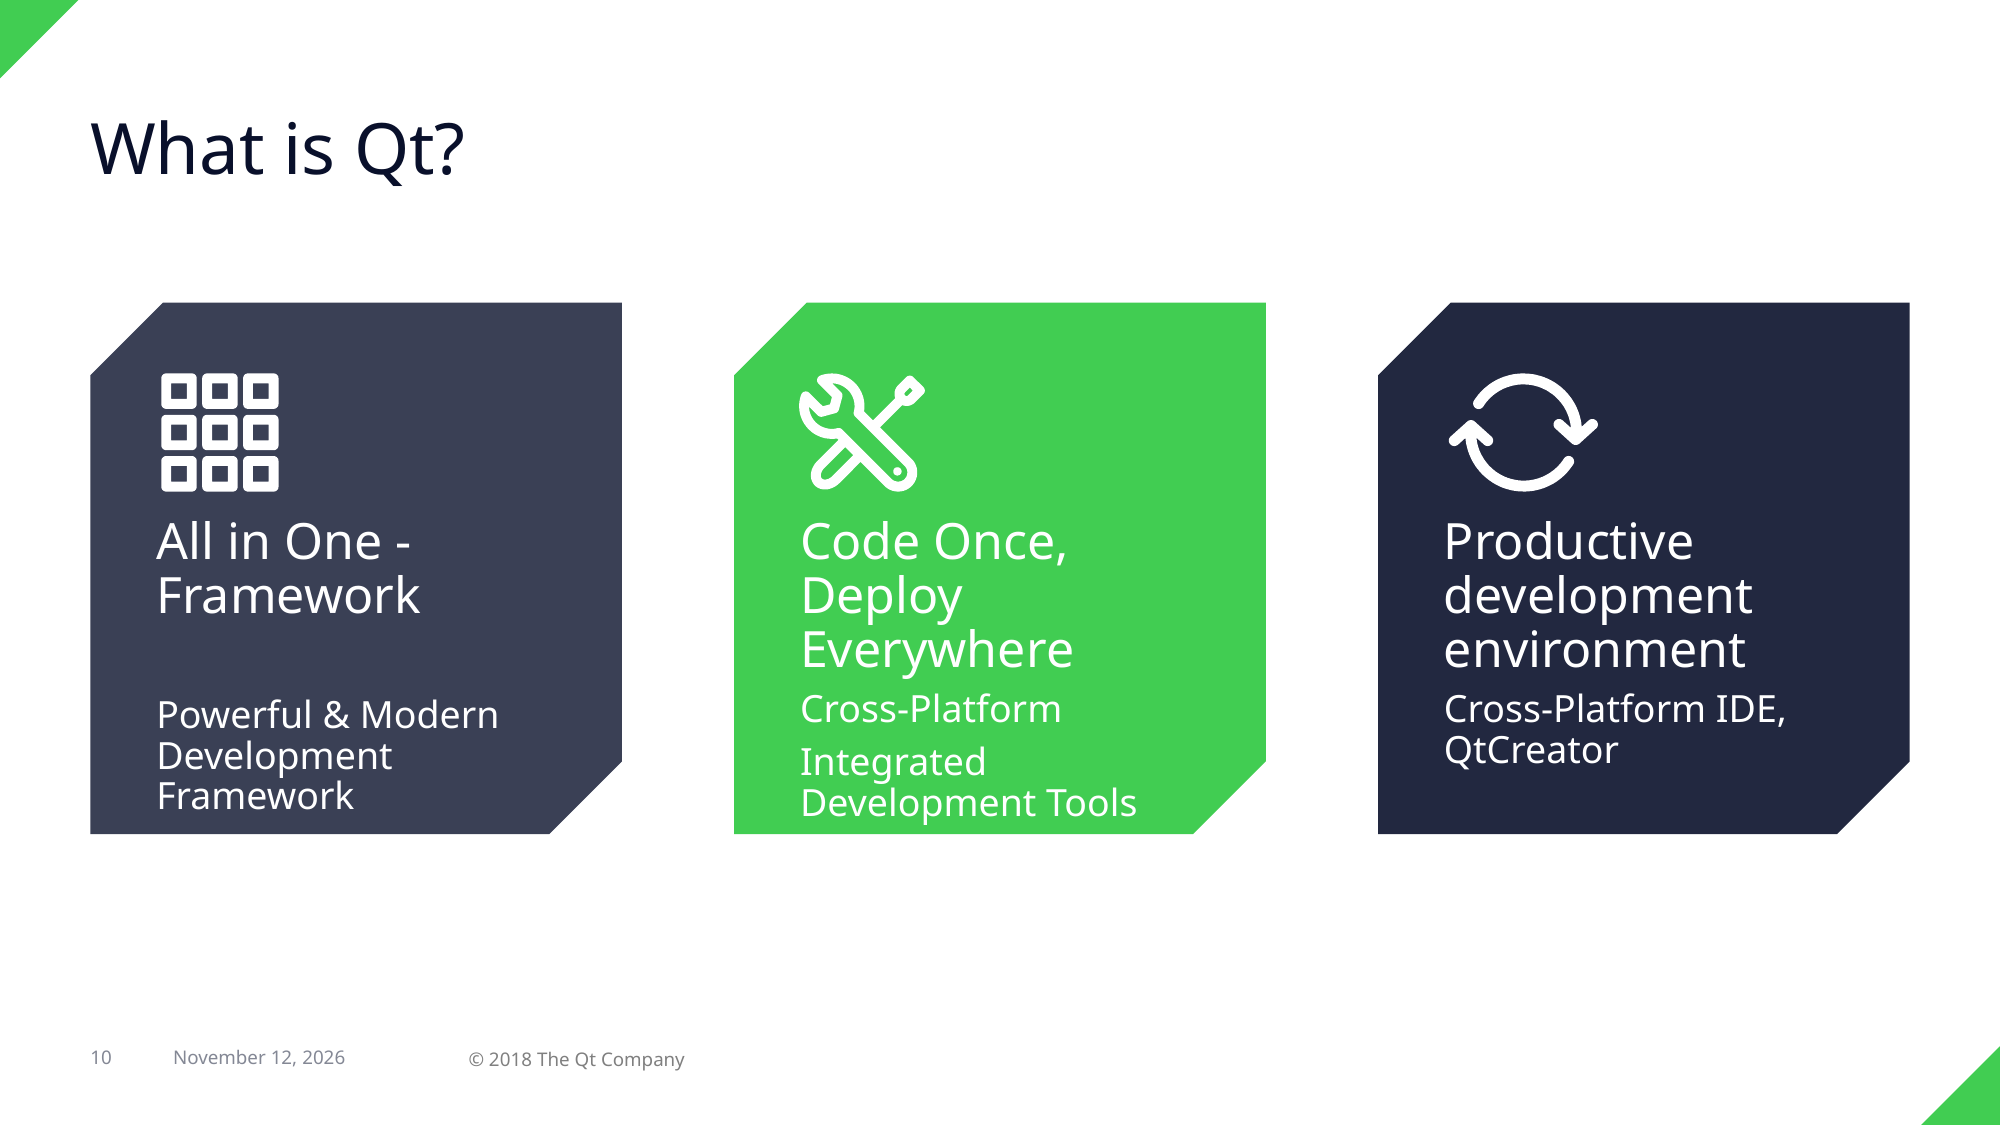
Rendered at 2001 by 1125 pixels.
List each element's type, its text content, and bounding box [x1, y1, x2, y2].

text_box [202, 456, 238, 492]
text_box [243, 373, 279, 409]
text_box [1473, 373, 1598, 445]
text_box All in One - Framework Powerful & Modern Development Framework [89, 301, 623, 836]
text_box Productive development environment Cross-Platform IDE, QtCreator [1377, 301, 1911, 836]
text_box [243, 456, 279, 492]
text_box [202, 414, 238, 451]
text_box Code Once, Deploy Everywhere Cross-Platform Integrated Development Tools [733, 301, 1267, 836]
text_box [1448, 420, 1575, 492]
text_box [161, 373, 197, 409]
text_box [799, 373, 925, 492]
text_box [202, 373, 238, 409]
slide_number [174, 1046, 468, 1071]
text_box [161, 456, 197, 492]
title What is Qt? [90, 113, 1910, 200]
text_box [243, 414, 279, 451]
text_box [161, 414, 197, 451]
footer © 2018 The Qt Company [468, 1046, 1910, 1071]
slide_number 10 [90, 1046, 174, 1071]
